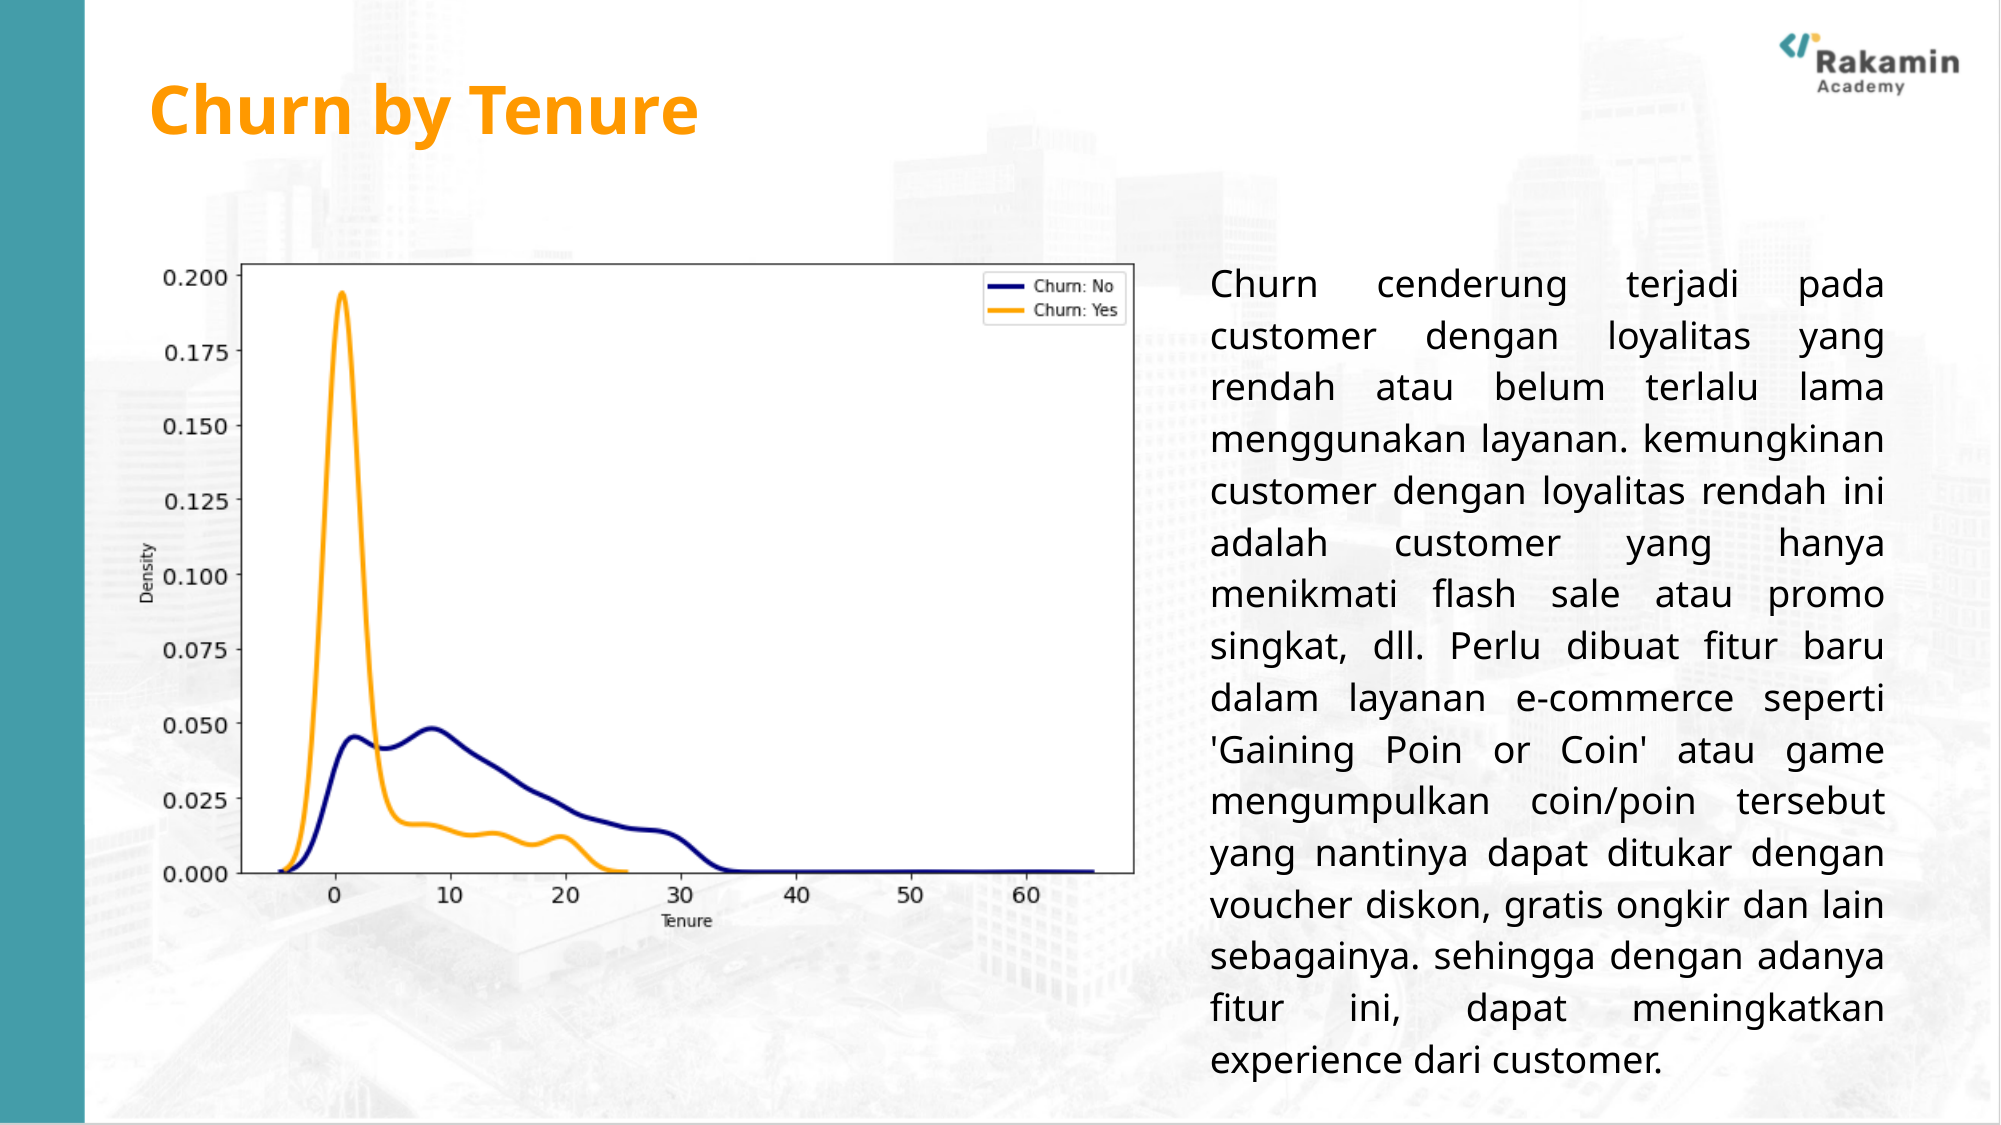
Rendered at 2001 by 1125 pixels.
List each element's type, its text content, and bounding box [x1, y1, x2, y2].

text_box Churn cenderung terjadi pada customer dengan loyalitas yang rendah atau belum terlalu lama menggunakan layanan. kemungkinan customer dengan loyalitas rendah ini adalah customer yang hanya menikmati flash sale atau promo singkat, dll. Perlu dibuat fitur baru dalam layanan e-commerce seperti 'Gaining Poin or Coin' atau game mengumpulkan coin/poin tersebut yang nantinya dapat ditukar dengan voucher diskon, gratis ongkir dan lain sebagainya. sehingga dengan adanya fitur ini, dapat meningkatkan experience dari customer. [1194, 238, 1901, 1096]
title Churn by Tenure [128, 47, 1872, 173]
picture [0, 0, 2001, 1125]
